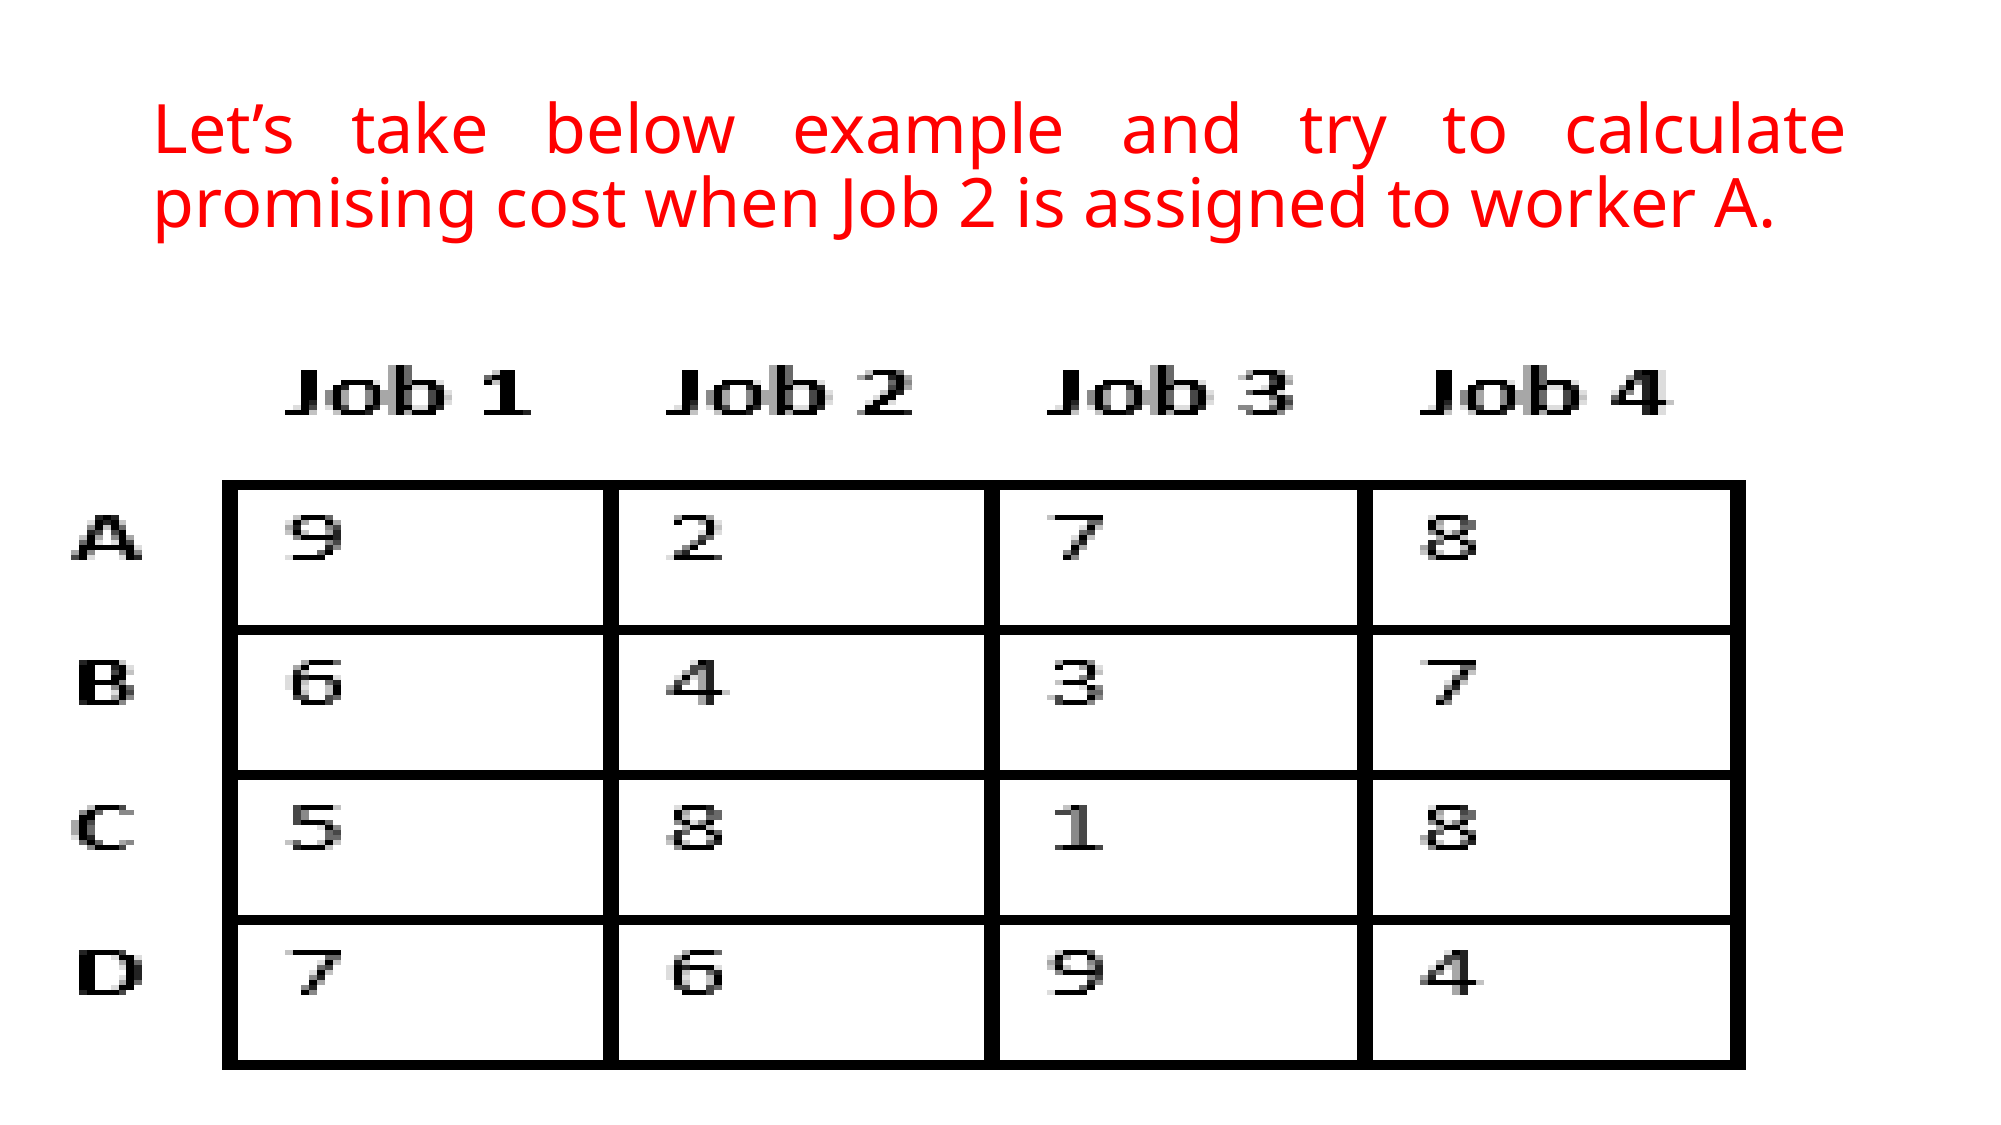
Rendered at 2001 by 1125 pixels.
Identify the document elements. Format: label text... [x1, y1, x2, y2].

title Let’s take below example and try to calculate promising cost when Job 2 is assigned to worker A. [137, 59, 1863, 278]
picture [0, 311, 2000, 1125]
